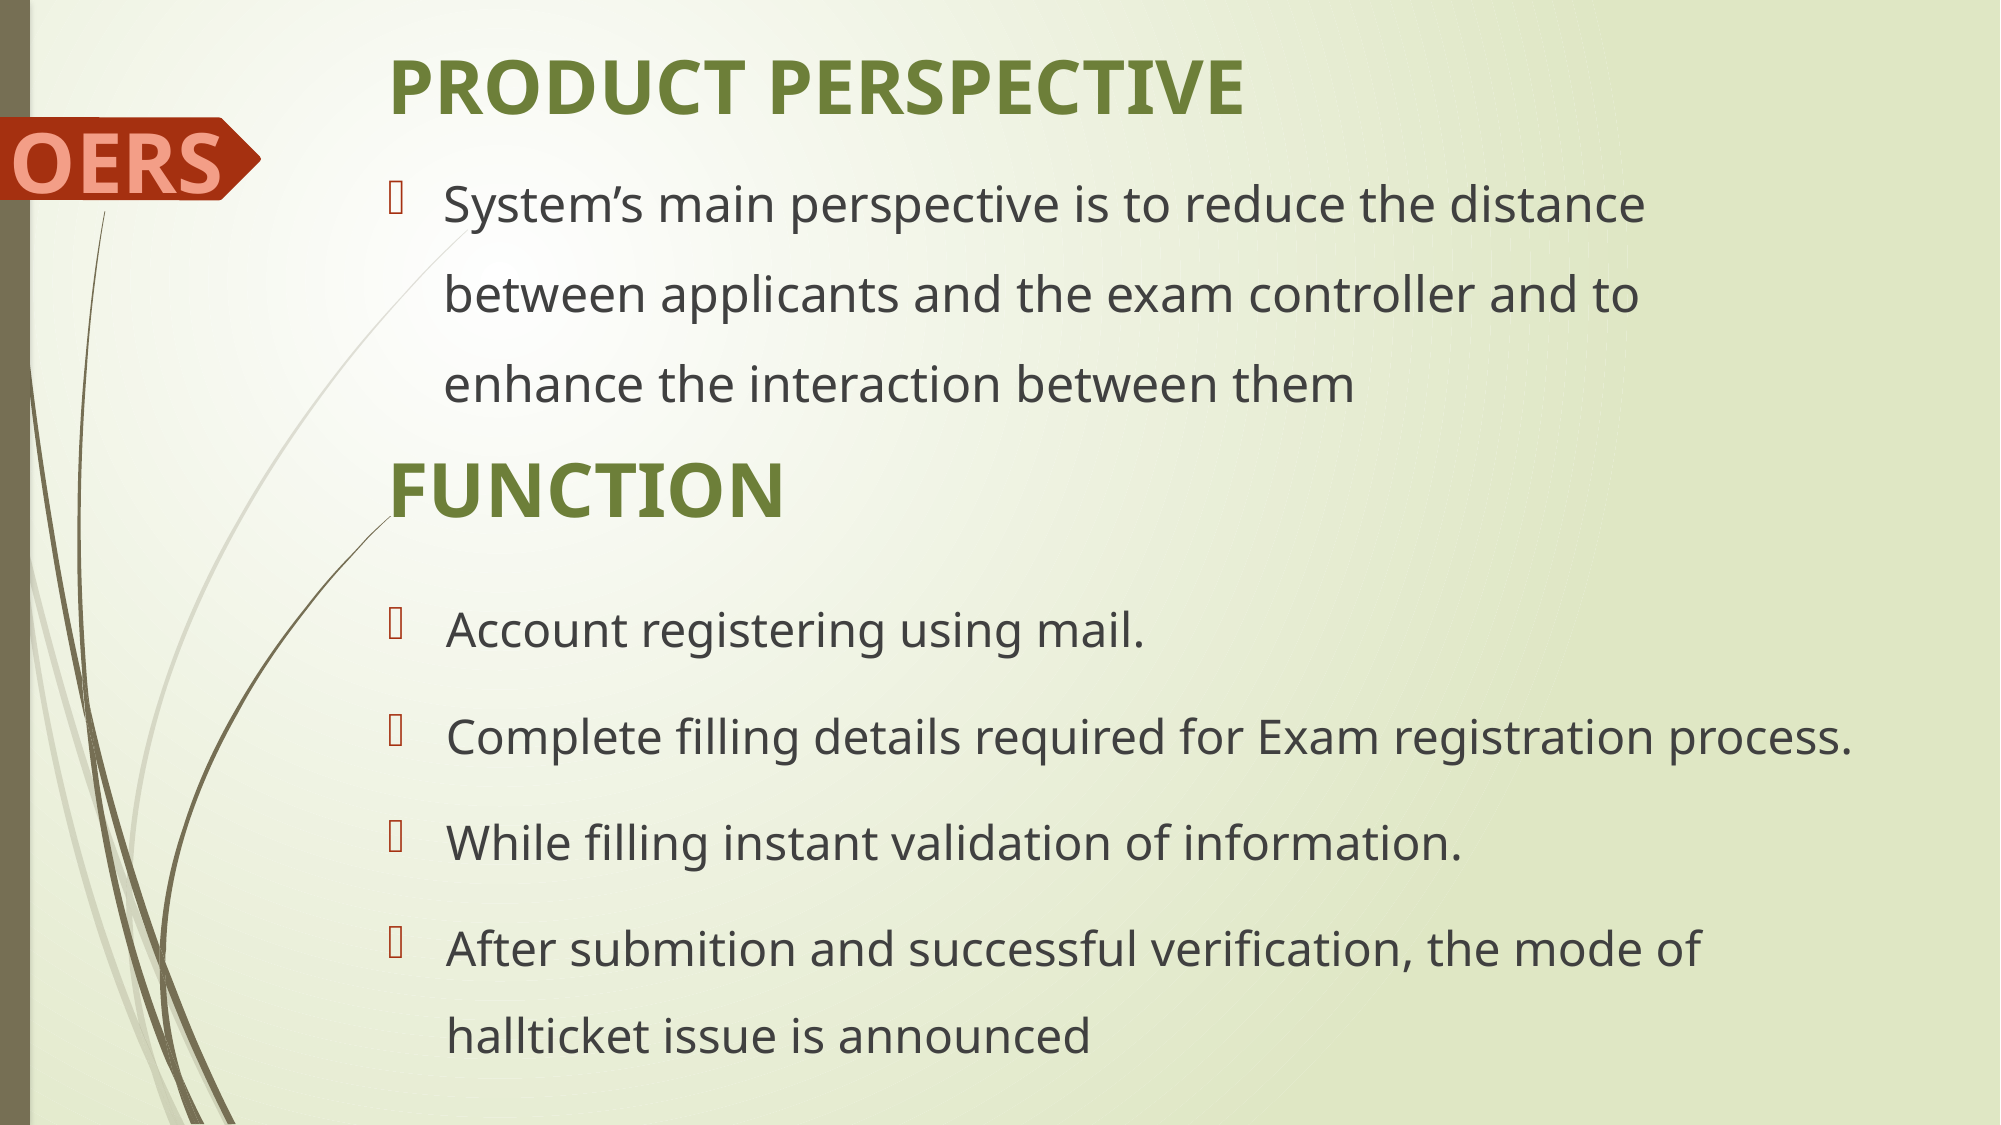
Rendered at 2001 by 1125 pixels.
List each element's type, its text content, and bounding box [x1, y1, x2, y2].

text_box OERS [0, 102, 271, 218]
list Account registering using mail. Complete filling details required for Exam registration process. While filling instant validation of information. After submition and successful verification, the mode of hallticket issue is announced [372, 563, 1878, 1096]
text_box System’s main perspective is to reduce the distance between applicants and the exam controller and to enhance the interaction between them [372, 135, 1836, 435]
title PRODUCT PERSPECTIVE [372, 32, 1836, 135]
text_box FUNCTION [372, 435, 1836, 542]
